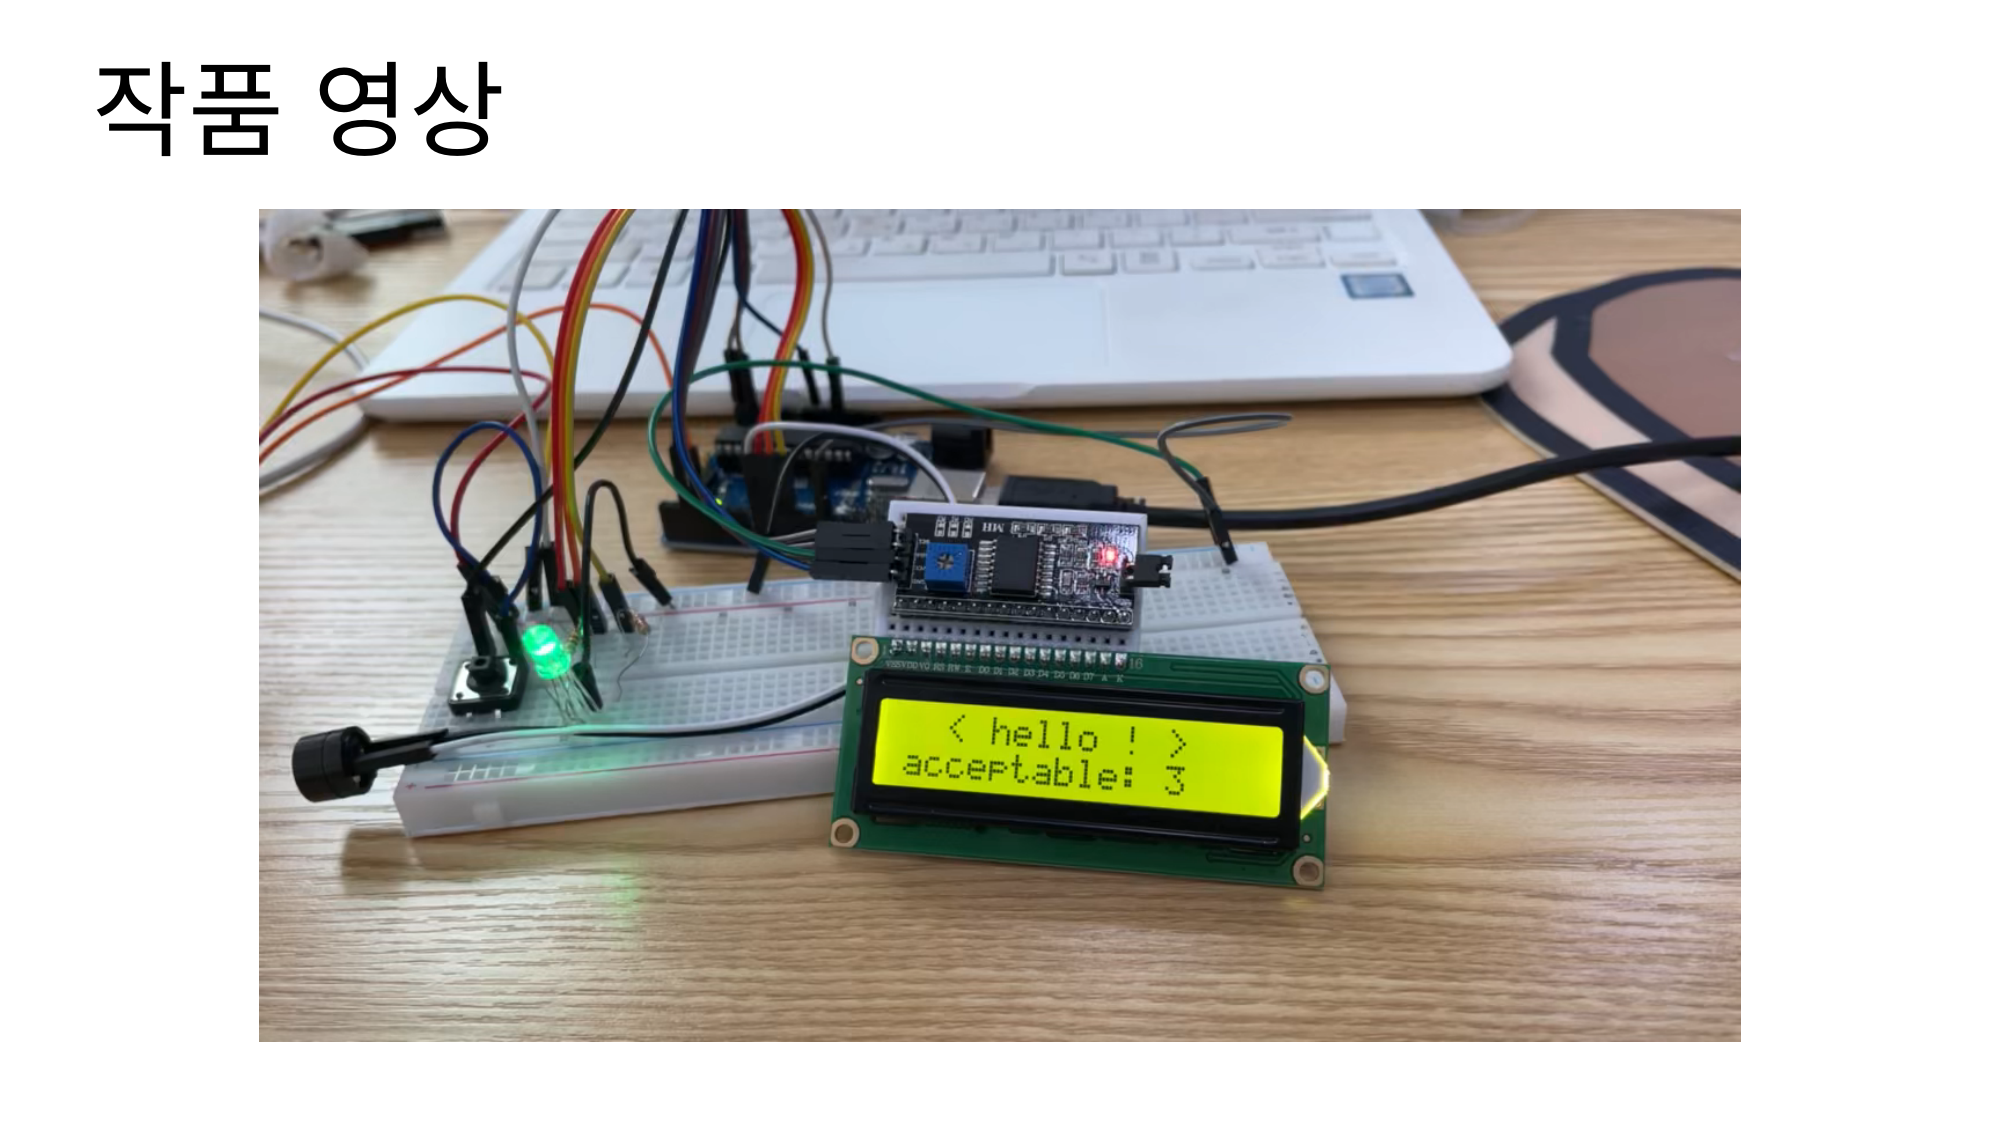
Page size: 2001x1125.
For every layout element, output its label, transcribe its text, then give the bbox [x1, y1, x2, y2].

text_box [258, 208, 1742, 1043]
text_box 작품 영상 [77, 36, 674, 177]
